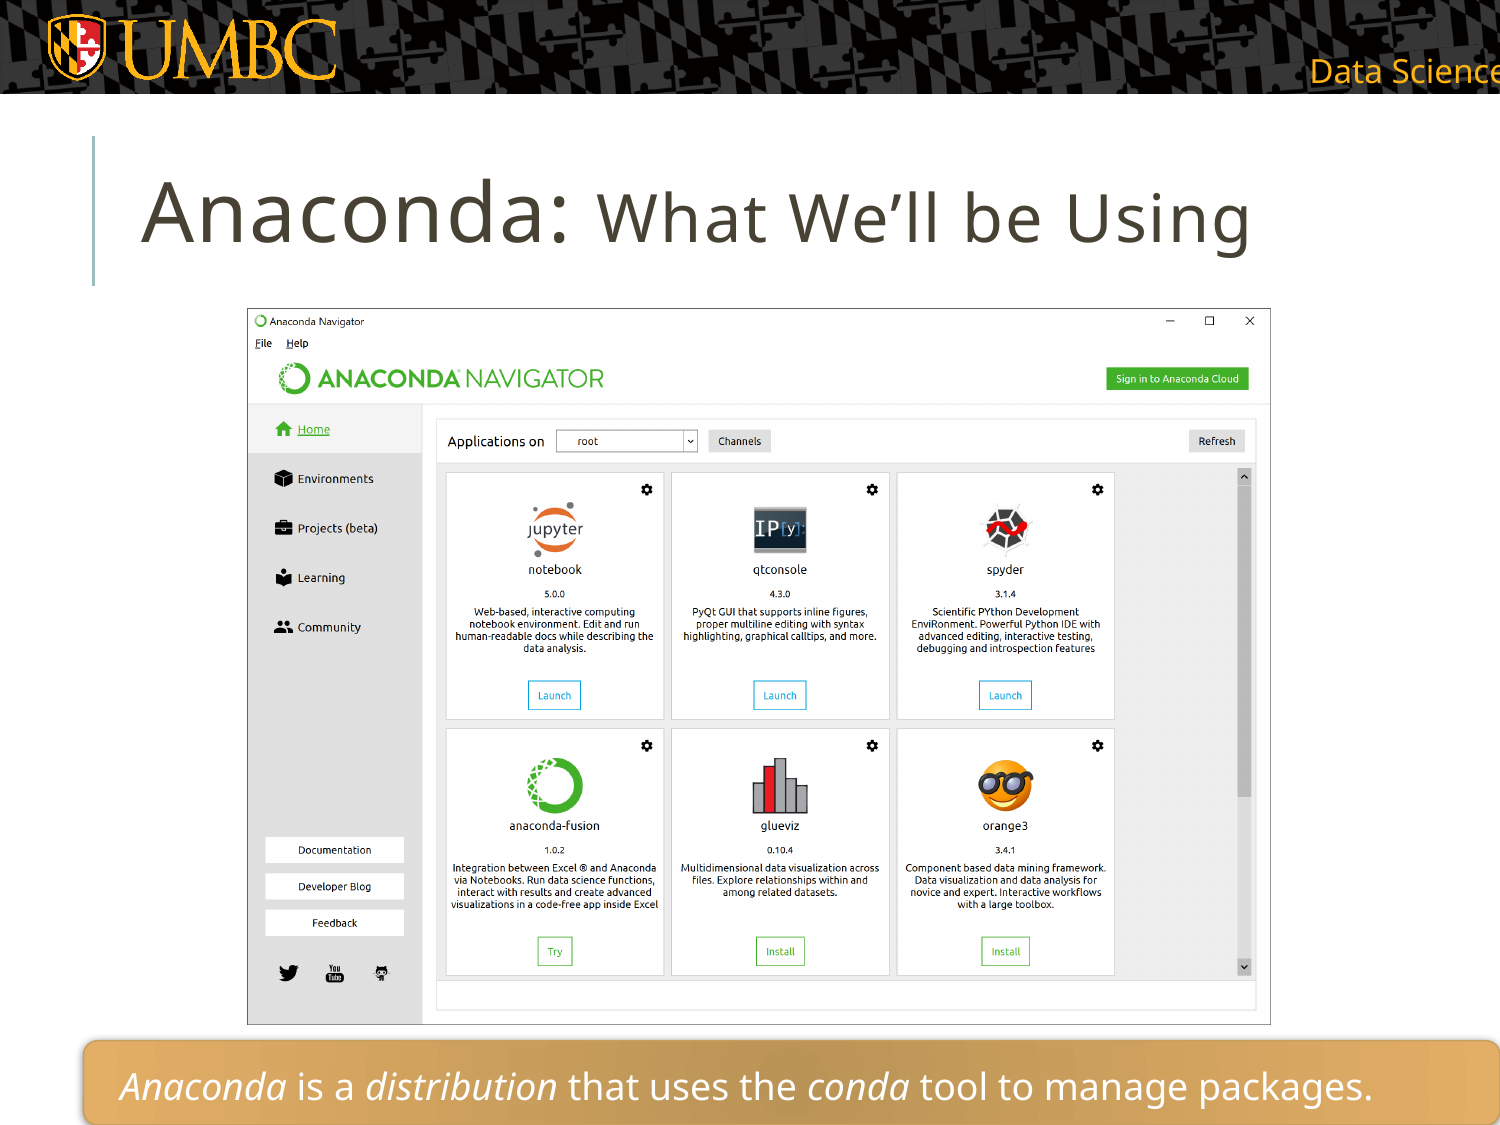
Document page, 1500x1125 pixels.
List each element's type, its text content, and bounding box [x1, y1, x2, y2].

picture [0, 0, 1500, 94]
picture [247, 308, 1271, 1025]
title Anaconda: What We’ll be Using [126, 96, 1322, 342]
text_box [83, 1040, 1500, 1125]
